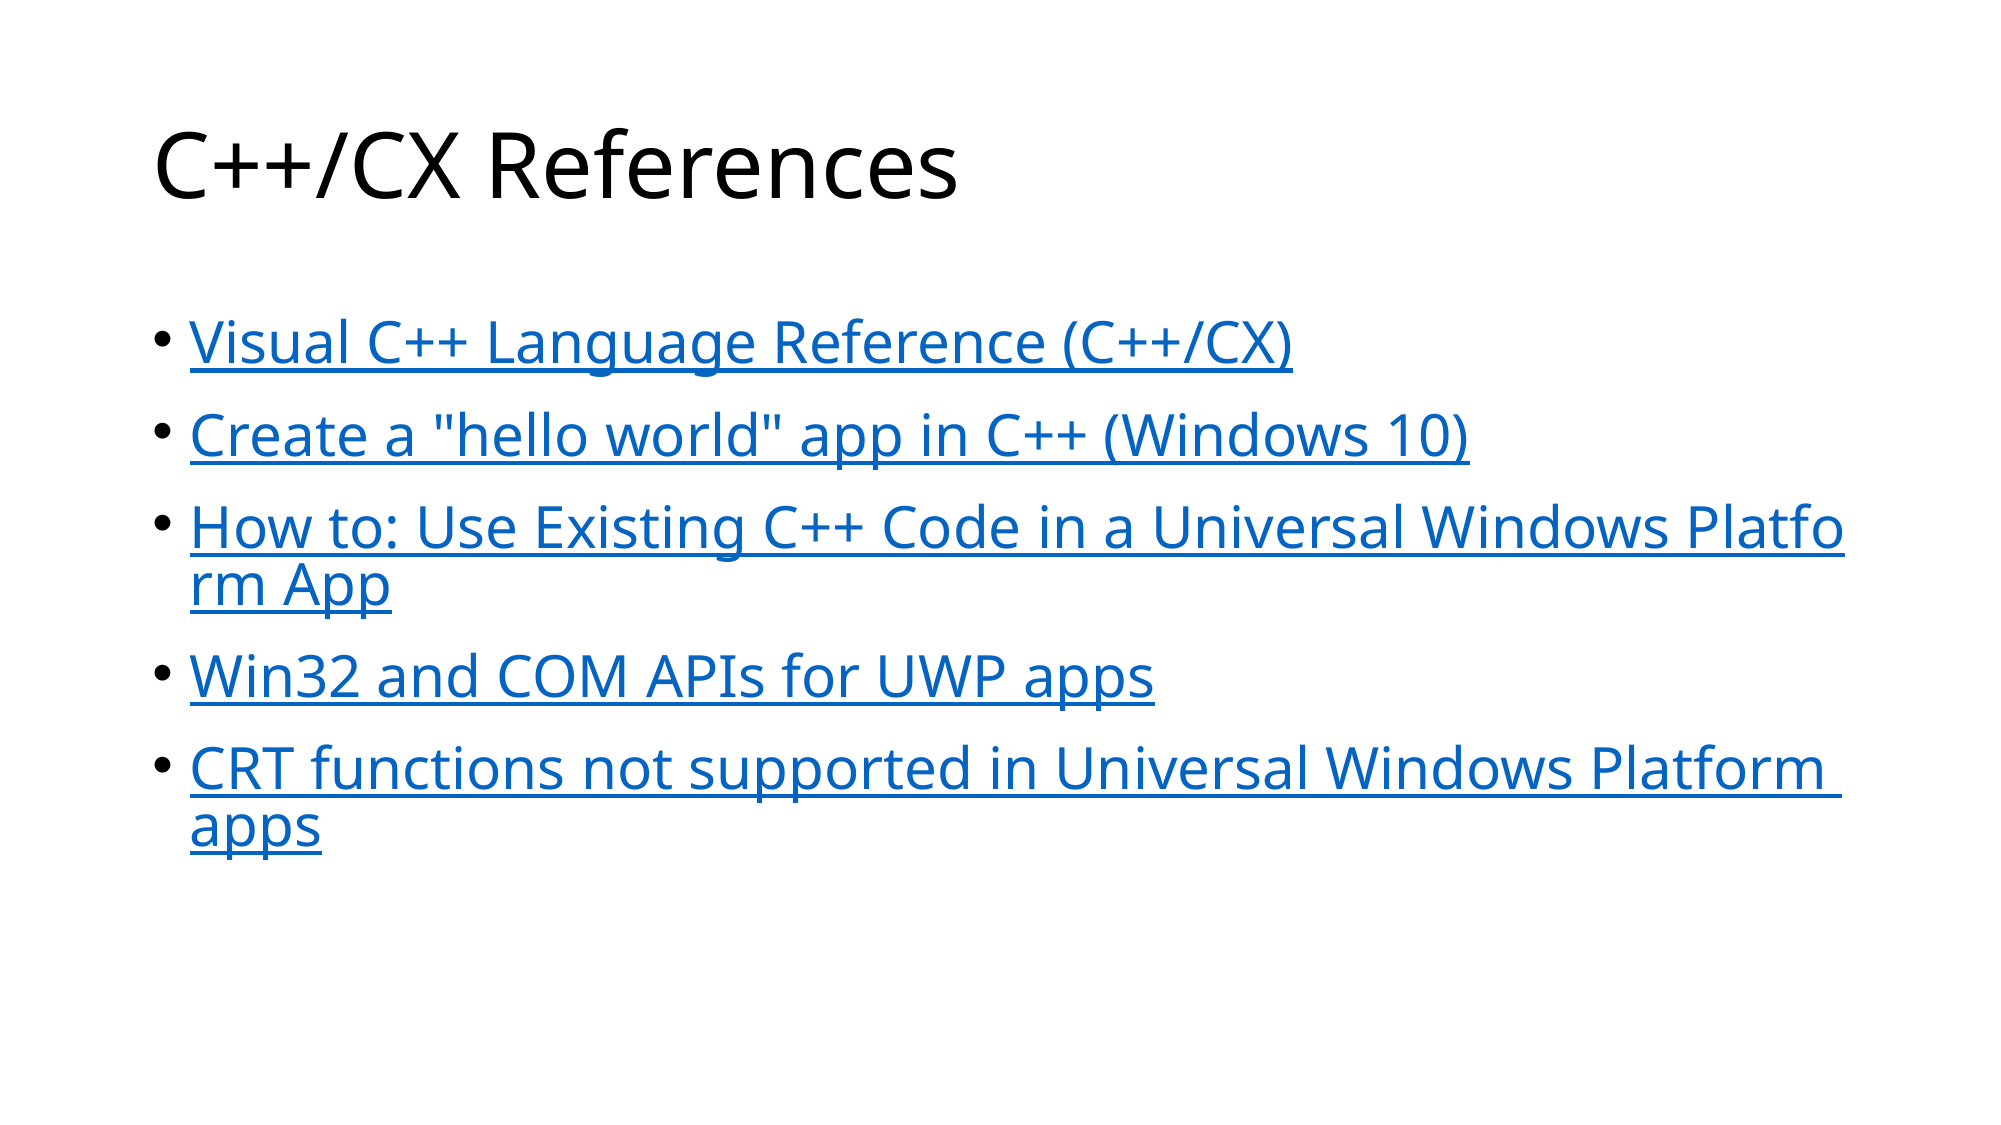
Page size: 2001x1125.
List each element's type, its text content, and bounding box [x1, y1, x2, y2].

list Visual C++ Language Reference (C++/CX) Create a "hello world" app in C++ (Windows 10) How to: Use Existing C++ Code in a Universal Windows Platform App Win32 and COM APIs for UWP apps CRT functions not supported in Universal Windows Platform apps [137, 299, 1863, 1014]
title C++/CX References [137, 59, 1863, 278]
